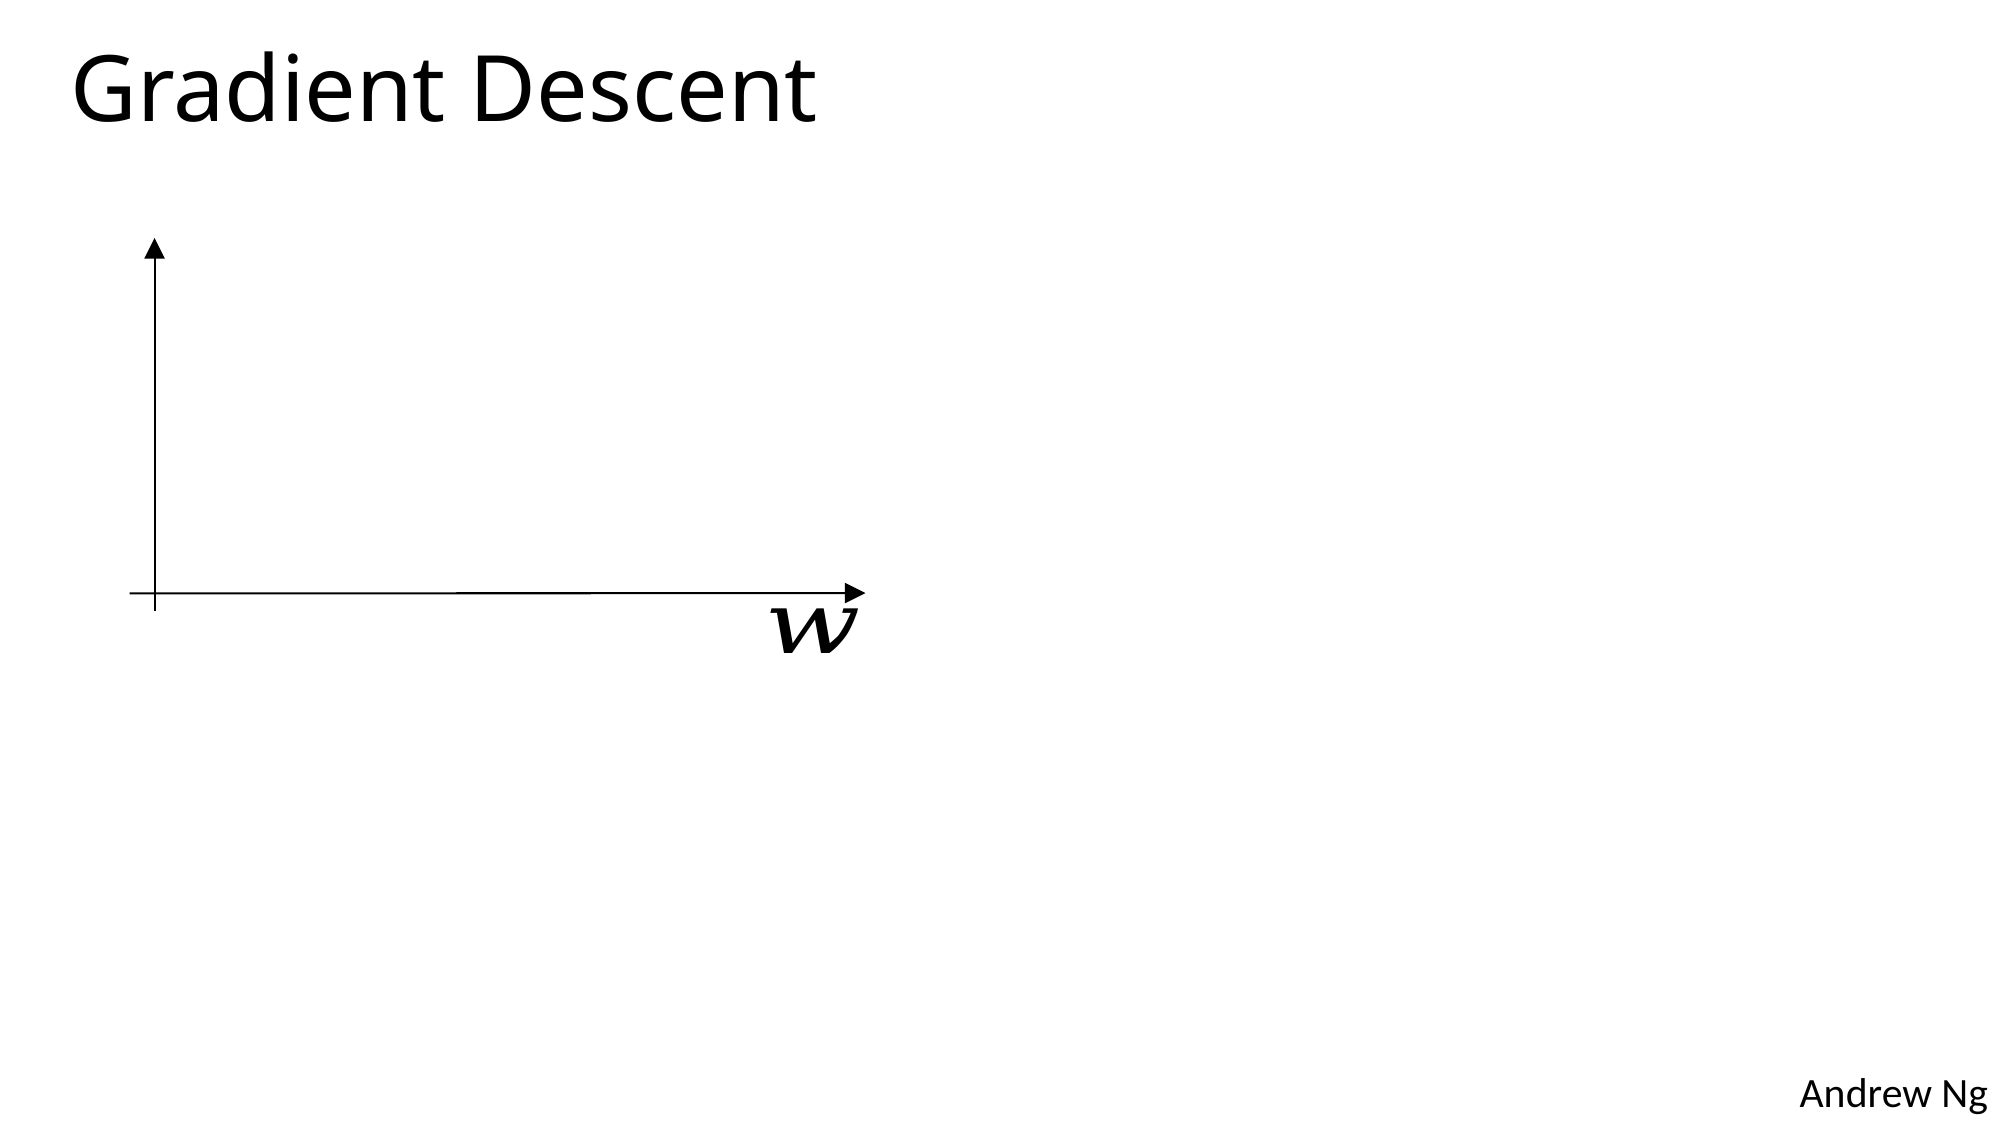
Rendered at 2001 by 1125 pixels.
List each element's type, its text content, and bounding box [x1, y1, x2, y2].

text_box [129, 238, 866, 674]
text_box Gradient Descent [55, 25, 1781, 159]
